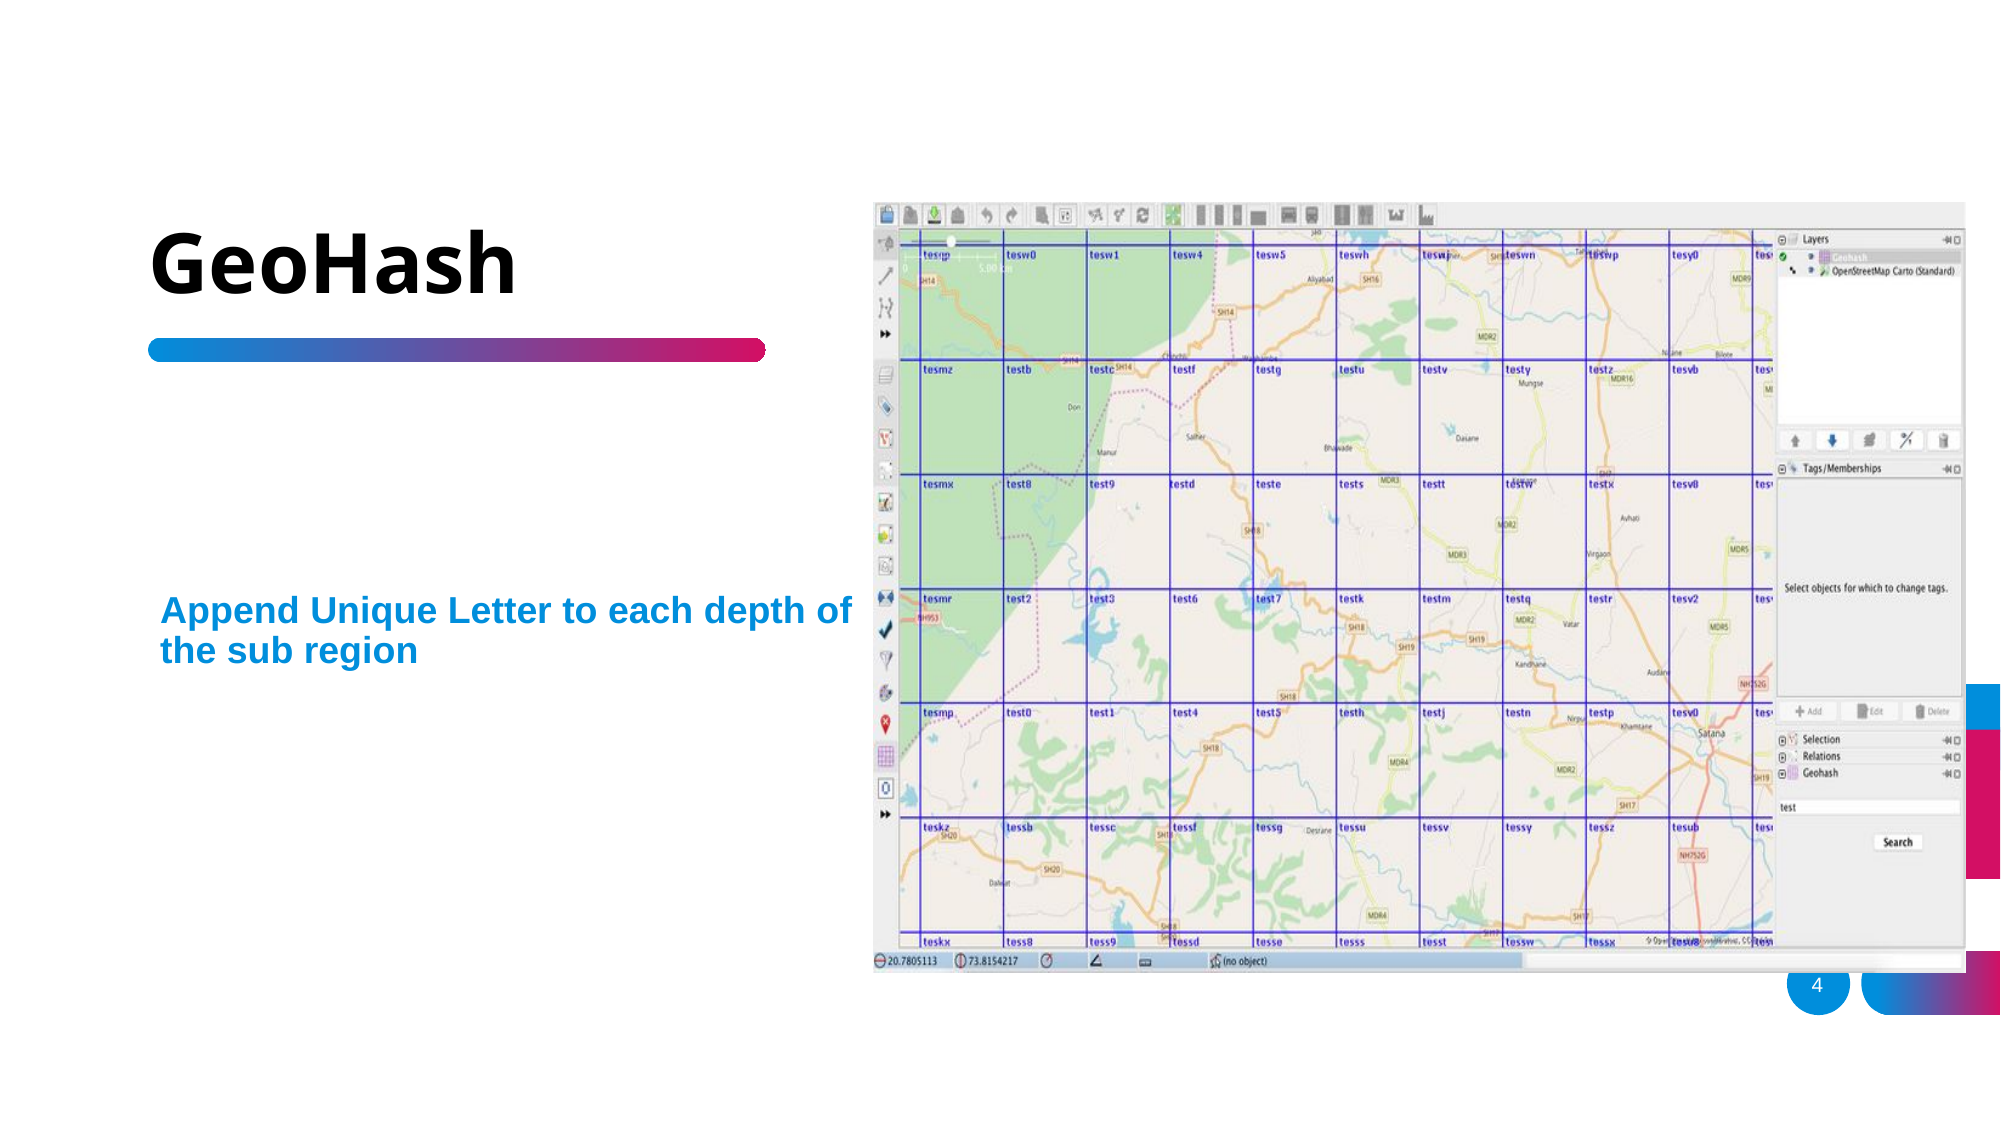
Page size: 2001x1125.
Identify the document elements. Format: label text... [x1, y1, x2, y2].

list Append Unique Letter to each depth of the sub region [145, 583, 873, 699]
picture [873, 201, 2000, 973]
title GeoHash [133, 202, 873, 331]
slide_number 4 [1772, 973, 1863, 1015]
